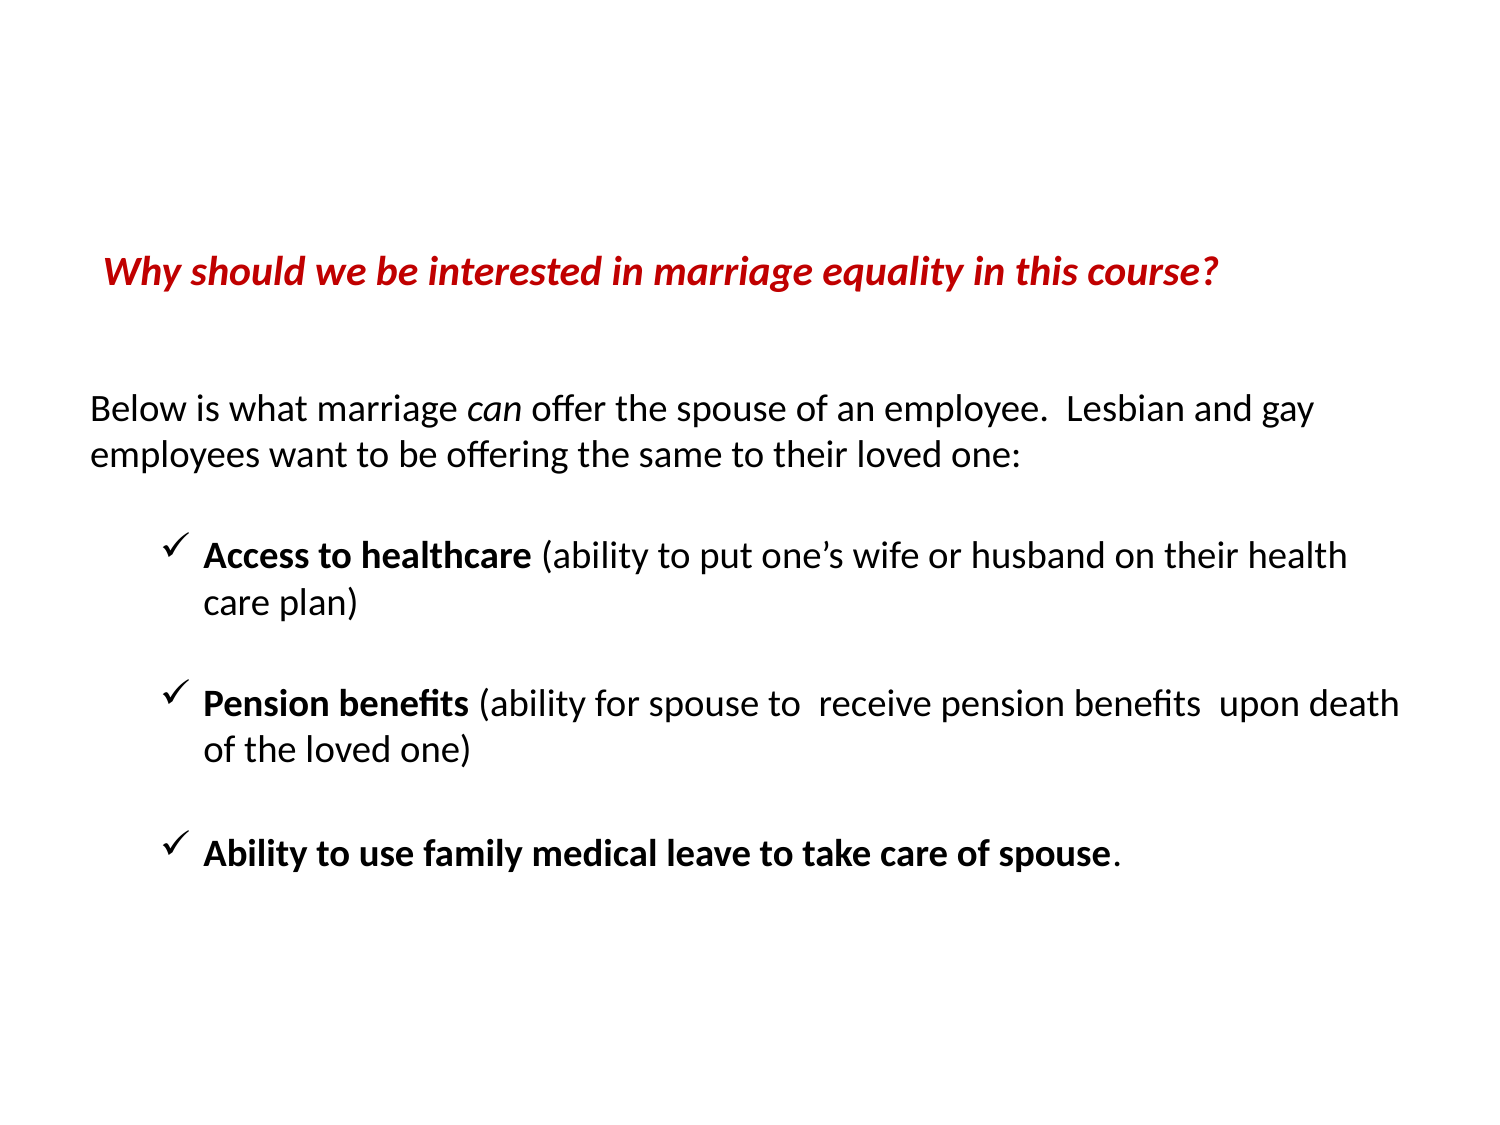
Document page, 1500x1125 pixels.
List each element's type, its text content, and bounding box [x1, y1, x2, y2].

title Why should we be interested in marriage equality in this course? [87, 174, 1438, 363]
list Below is what marriage can offer the spouse of an employee. Lesbian and gay employees want to be offering the same to their loved one: Access to healthcare (ability to put one’s wife or husband on their health care plan) Pension benefits (ability for spouse to receive pension benefits upon death of the loved one) Ability to use family medical leave to take care of spouse. [75, 375, 1425, 950]
